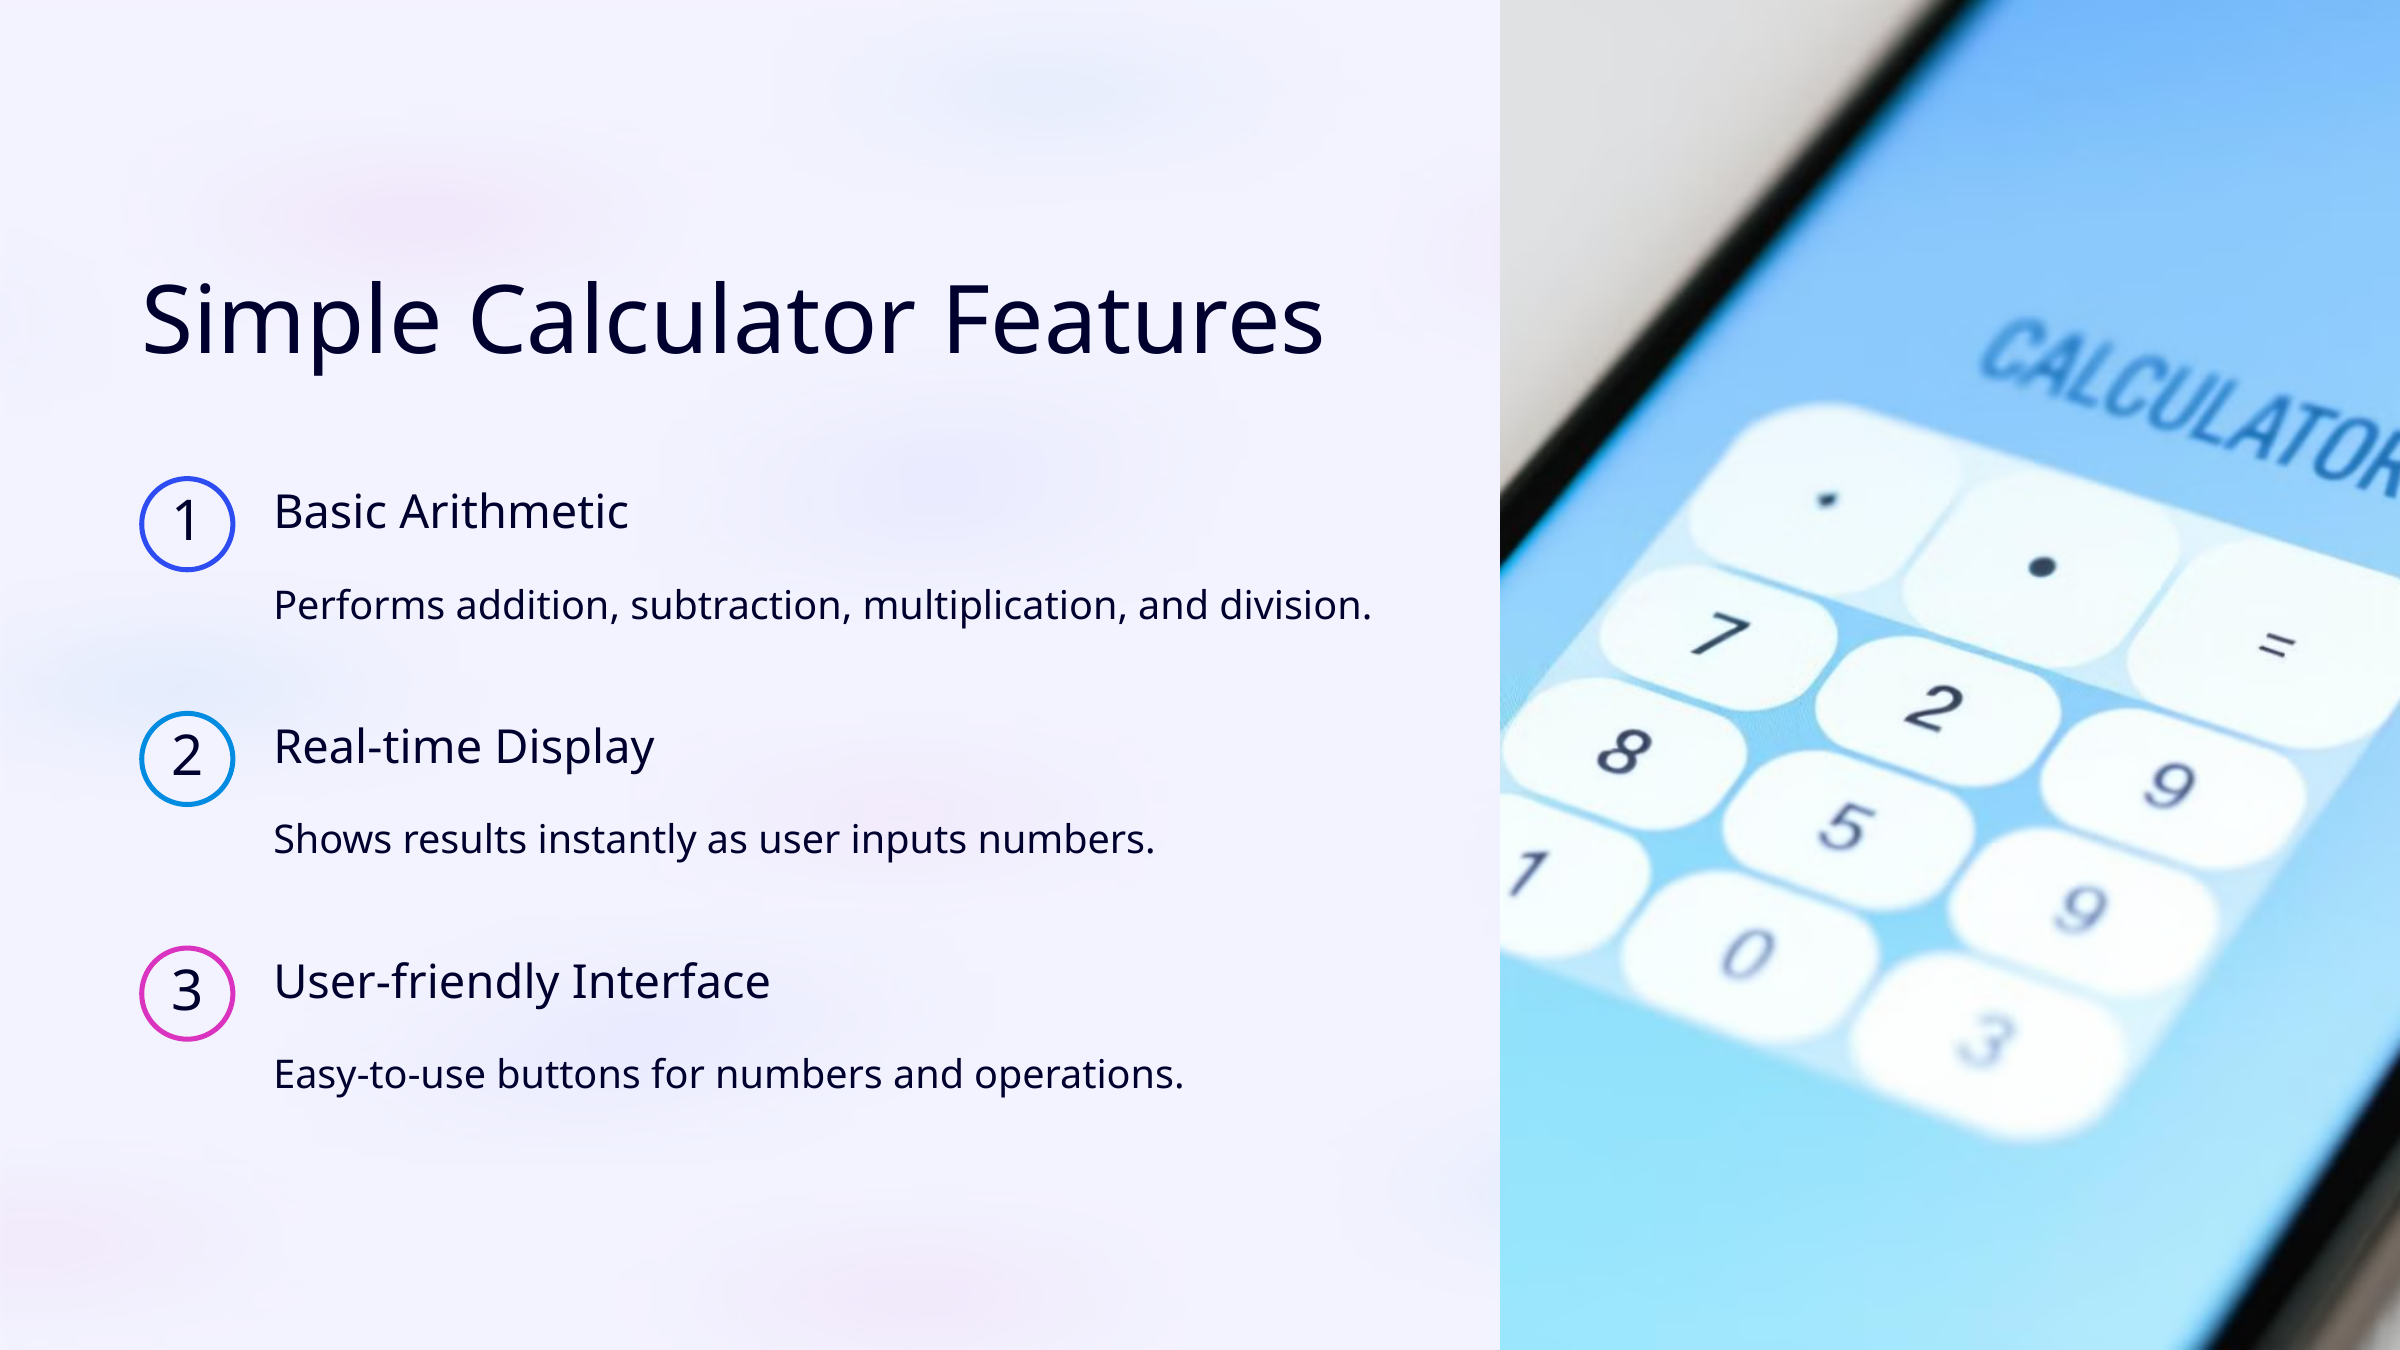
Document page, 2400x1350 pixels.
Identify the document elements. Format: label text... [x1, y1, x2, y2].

text_box Simple Calculator Features [141, 253, 1313, 373]
text_box User-friendly Interface [273, 948, 764, 1008]
text_box 2 [170, 730, 205, 788]
text_box Shows results instantly as user inputs numbers. [273, 797, 1359, 862]
text_box [141, 478, 233, 570]
text_box Real-time Display [273, 713, 750, 773]
text_box Performs addition, subtraction, multiplication, and division. [273, 562, 1359, 628]
text_box 3 [170, 964, 205, 1023]
text_box [141, 713, 233, 805]
text_box [141, 948, 233, 1040]
picture [1499, 0, 2400, 1350]
text_box Easy-to-use buttons for numbers and operations. [273, 1031, 1359, 1097]
text_box 1 [170, 495, 205, 553]
text_box Basic Arithmetic [273, 478, 750, 539]
